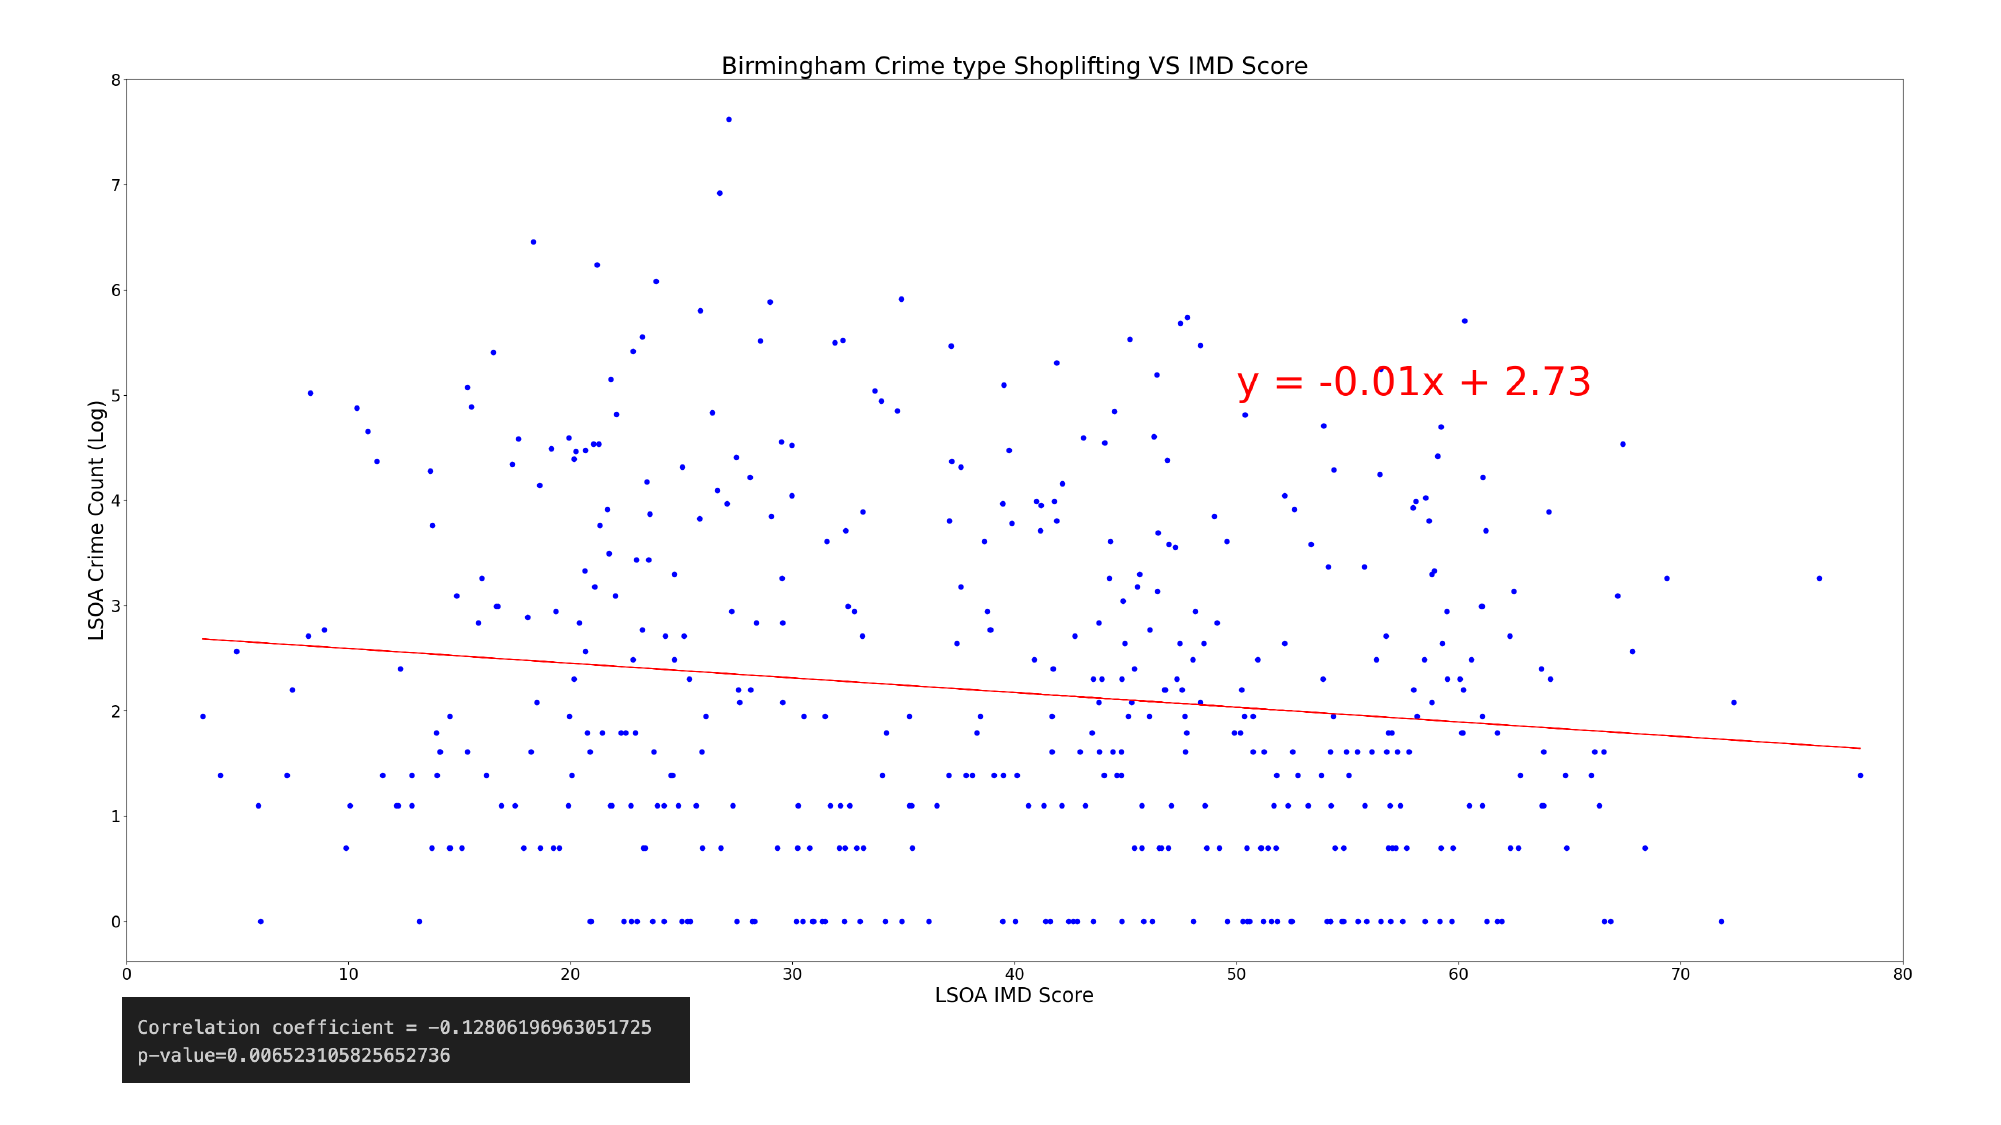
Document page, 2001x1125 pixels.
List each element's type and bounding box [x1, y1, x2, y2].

picture [82, 50, 1918, 1083]
